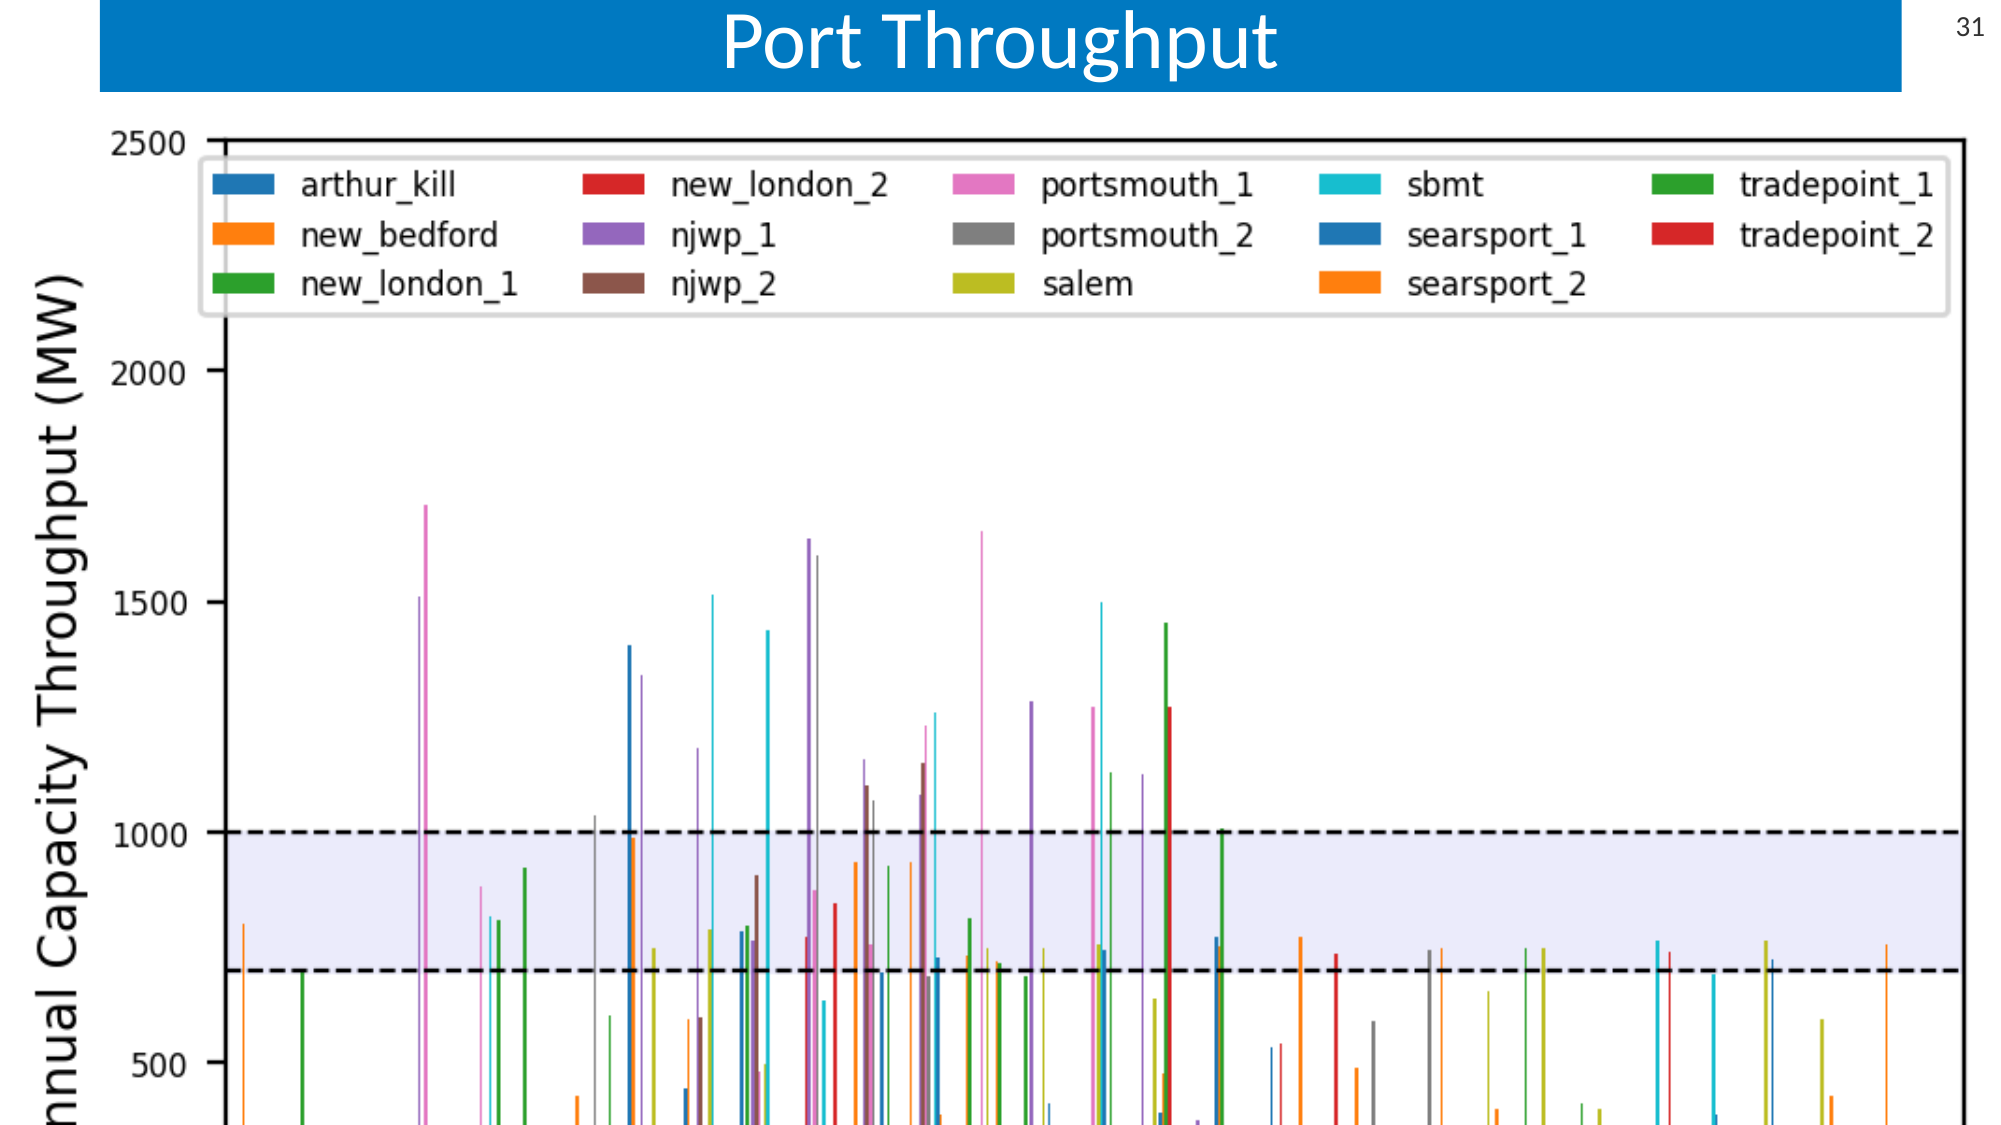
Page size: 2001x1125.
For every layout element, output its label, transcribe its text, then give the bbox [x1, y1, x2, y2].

picture [0, 92, 2000, 1125]
title Port Throughput [99, 0, 1902, 91]
